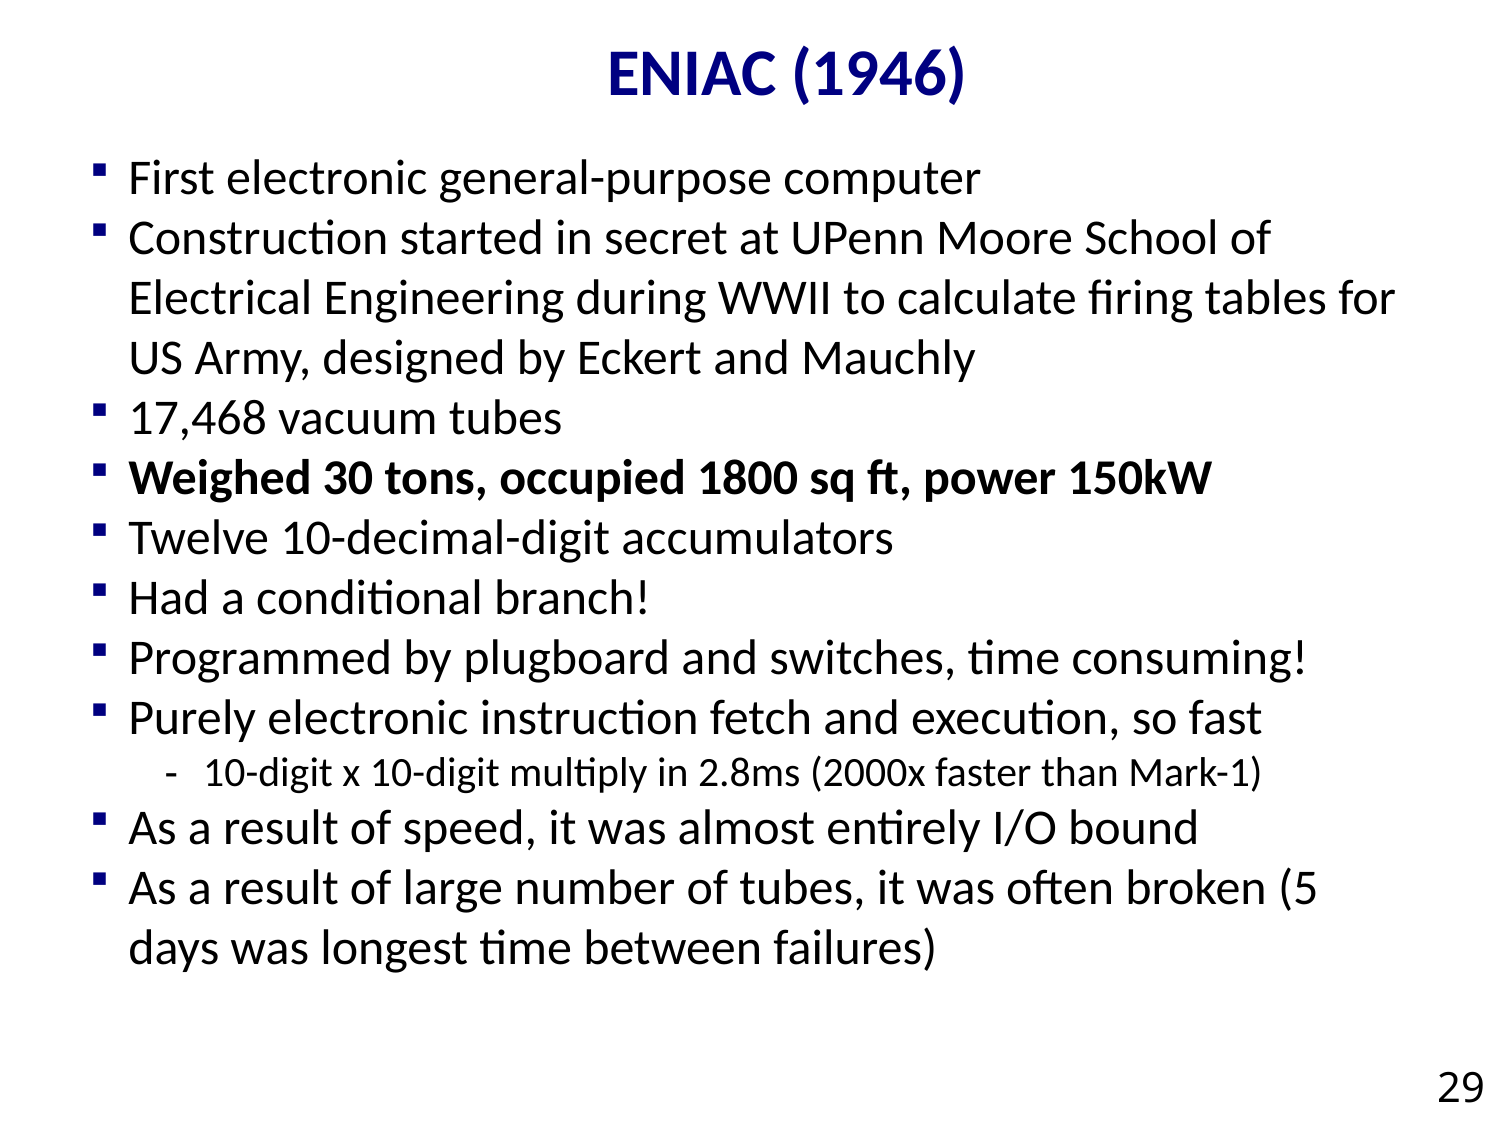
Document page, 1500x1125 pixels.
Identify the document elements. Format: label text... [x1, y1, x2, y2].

list First electronic general-purpose computer Construction started in secret at UPenn Moore School of Electrical Engineering during WWII to calculate firing tables for US Army, designed by Eckert and Mauchly 17,468 vacuum tubes Weighed 30 tons, occupied 1800 sq ft, power 150kW Twelve 10-decimal-digit accumulators Had a conditional branch! Programmed by plugboard and switches, time consuming! Purely electronic instruction fetch and execution, so fast 10-digit x 10-digit multiply in 2.8ms (2000x faster than Mark-1) As a result of speed, it was almost entirely I/O bound As a result of large number of tubes, it was often broken (5 days was longest time between failures) [74, 137, 1425, 1051]
slide_number 29 [1362, 1085, 1500, 1125]
title ENIAC (1946) [199, 12, 1376, 126]
